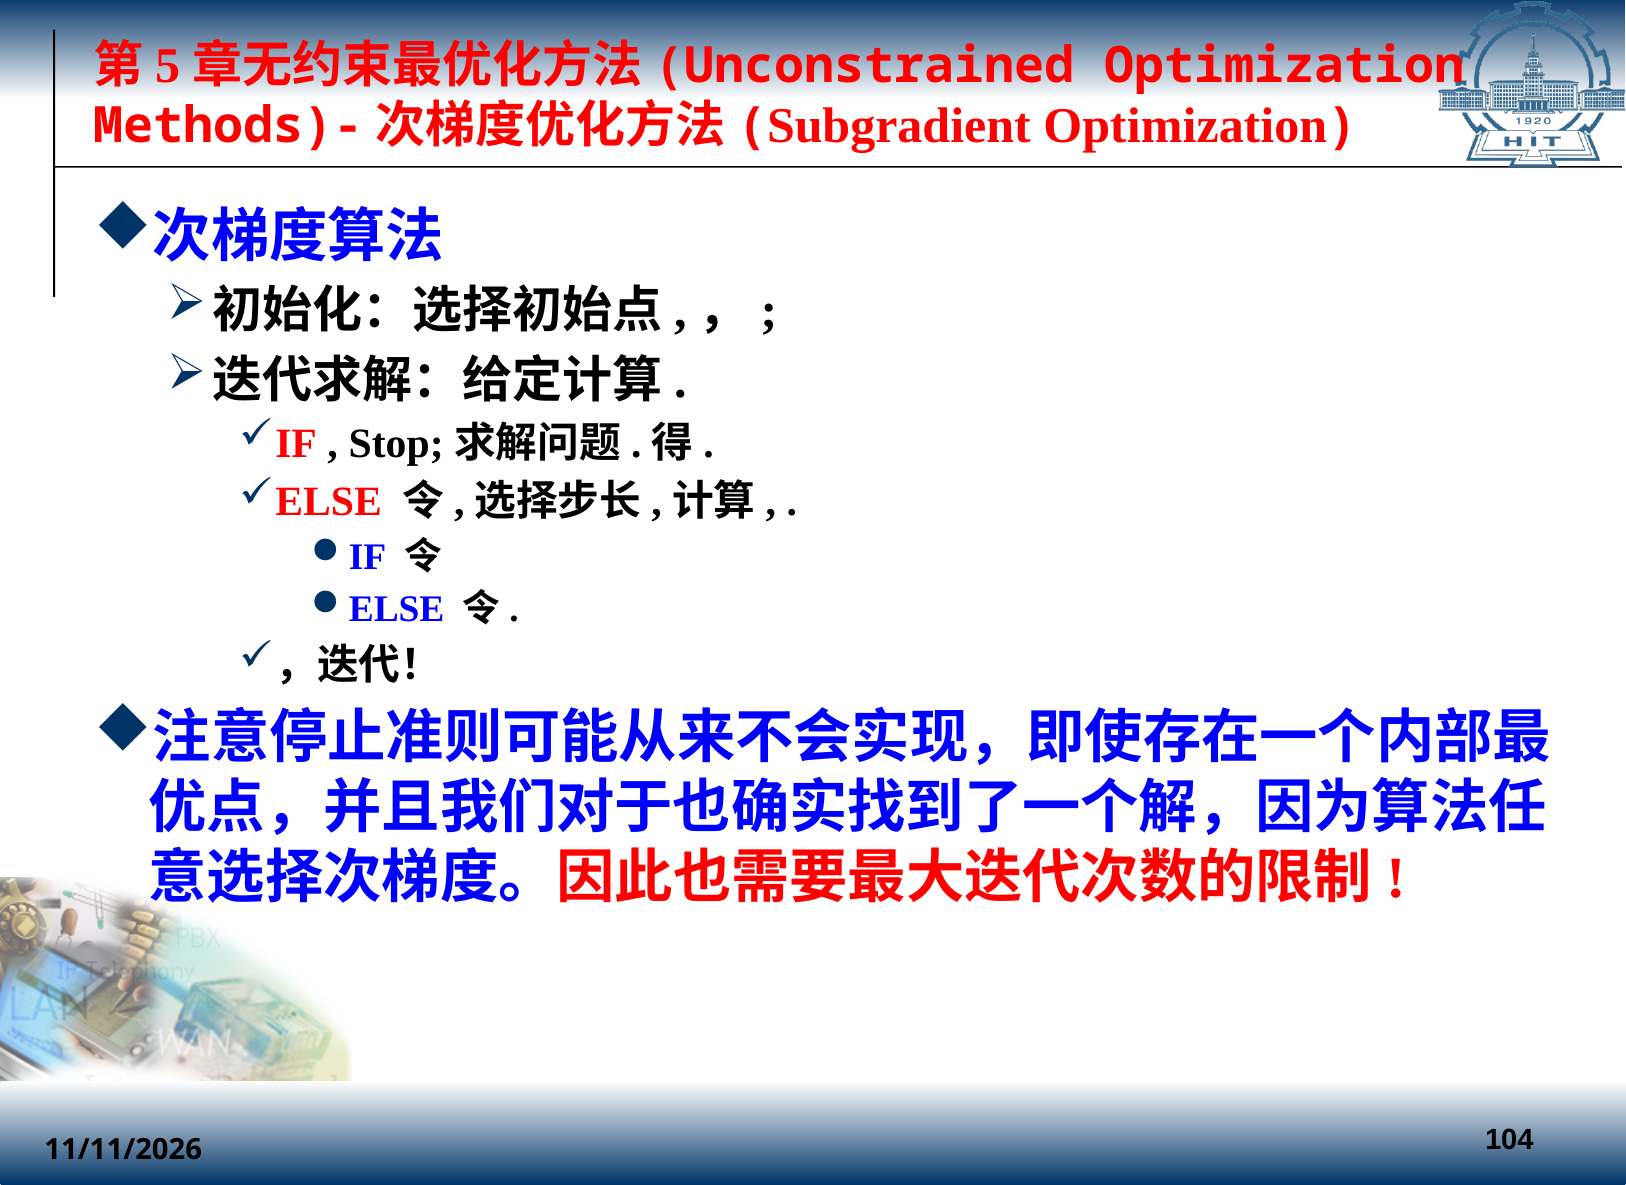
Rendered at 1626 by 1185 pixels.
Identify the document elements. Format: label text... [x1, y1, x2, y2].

title 第5章无约束最优化方法(Unconstrained Optimization Methods)-次梯度优化方法(Subgradient Optimization) [78, 29, 1498, 155]
picture [1438, 1, 1626, 167]
picture [0, 877, 352, 1120]
